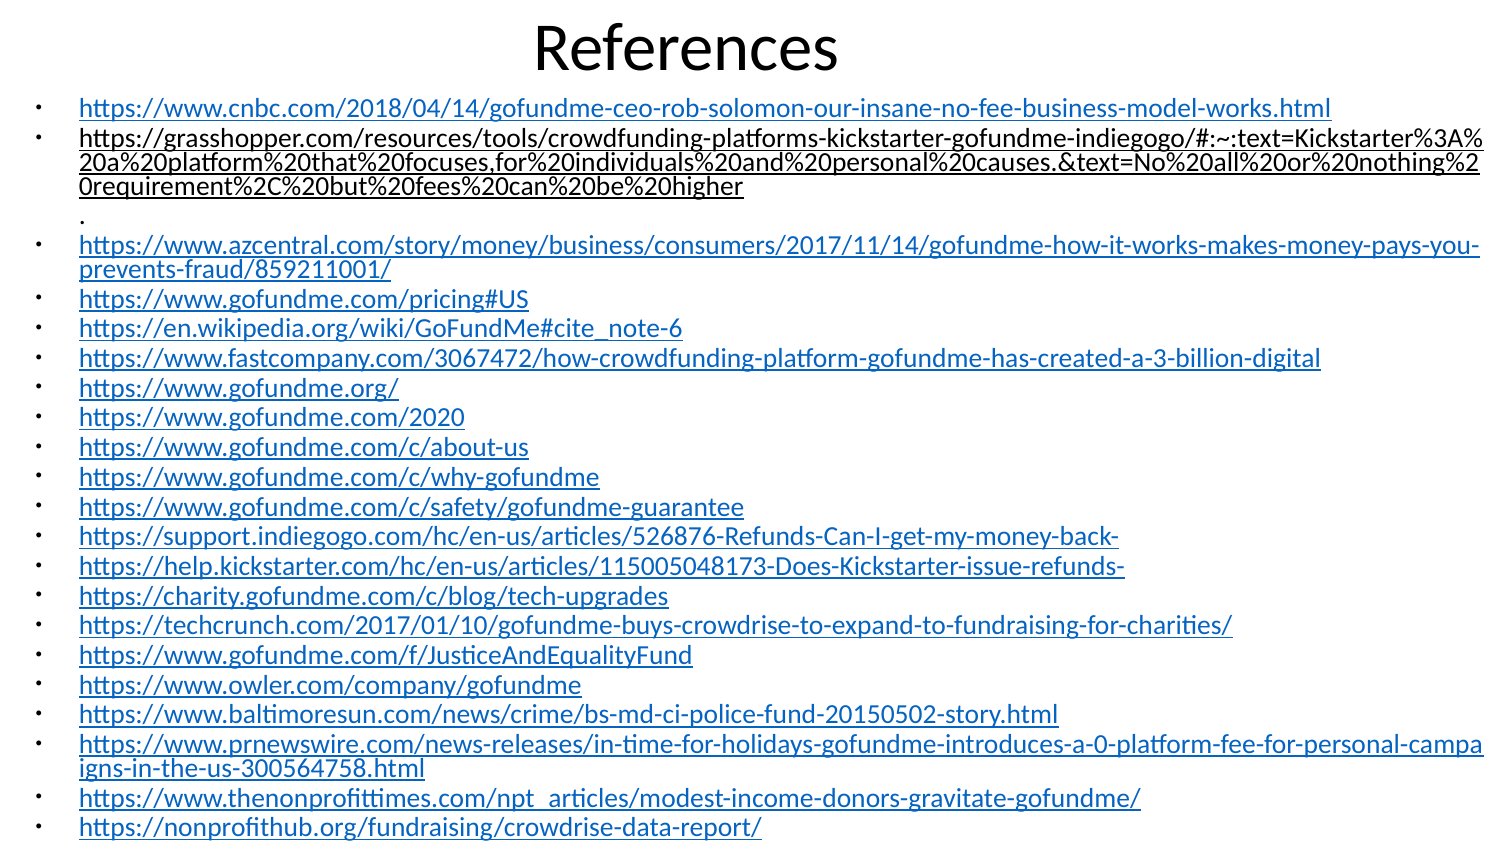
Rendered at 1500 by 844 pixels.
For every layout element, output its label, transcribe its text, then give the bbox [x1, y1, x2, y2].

list https://www.cnbc.com/2018/04/14/gofundme-ceo-rob-solomon-our-insane-no-fee-business-model-works.html https://grasshopper.com/resources/tools/crowdfunding-platforms-kickstarter-gofundme-indiegogo/#:~:text=Kickstarter%3A%20a%20platform%20that%20focuses,for%20individuals%20and%20personal%20causes.&text=No%20all%20or%20nothing%20requirement%2C%20but%20fees%20can%20be%20higher. https://www.azcentral.com/story/money/business/consumers/2017/11/14/gofundme-how-it-works-makes-money-pays-you-prevents-fraud/859211001/ https://www.gofundme.com/pricing#US https://en.wikipedia.org/wiki/GoFundMe#cite_note-6 https://www.fastcompany.com/3067472/how-crowdfunding-platform-gofundme-has-created-a-3-billion-digital https://www.gofundme.org/ https://www.gofundme.com/2020 https://www.gofundme.com/c/about-us https://www.gofundme.com/c/why-gofundme https://www.gofundme.com/c/safety/gofundme-guarantee https://support.indiegogo.com/hc/en-us/articles/526876-Refunds-Can-I-get-my-money-back- https://help.kickstarter.com/hc/en-us/articles/115005048173-Does-Kickstarter-issue-refunds- https://charity.gofundme.com/c/blog/tech-upgrades https://techcrunch.com/2017/01/10/gofundme-buys-crowdrise-to-expand-to-fundraising-for-charities/ https://www.gofundme.com/f/JusticeAndEqualityFund https://www.owler.com/company/gofundme https://www.baltimoresun.com/news/crime/bs-md-ci-police-fund-20150502-story.html https://www.prnewswire.com/news-releases/in-time-for-holidays-gofundme-introduces-a-0-platform-fee-for-personal-campaigns-in-the-us-300564758.html https://www.thenonprofittimes.com/npt_articles/modest-income-donors-gravitate-gofundme/ https://nonprofithub.org/fundraising/crowdrise-data-report/ https://www.businessinsider.com/peloton-files-for-ipo-reveals-risk-factors-for-investors-2019-8 https://productmint.com/the-gofundme-business-model-how-does-gofundme-make-money/#:~:text=GoFundMe%2C%20in%20all%20likeliness%2C%20is,over%20its%2010%2Dyear%20lifespan. [0, 88, 1500, 844]
title References [39, 0, 1334, 88]
